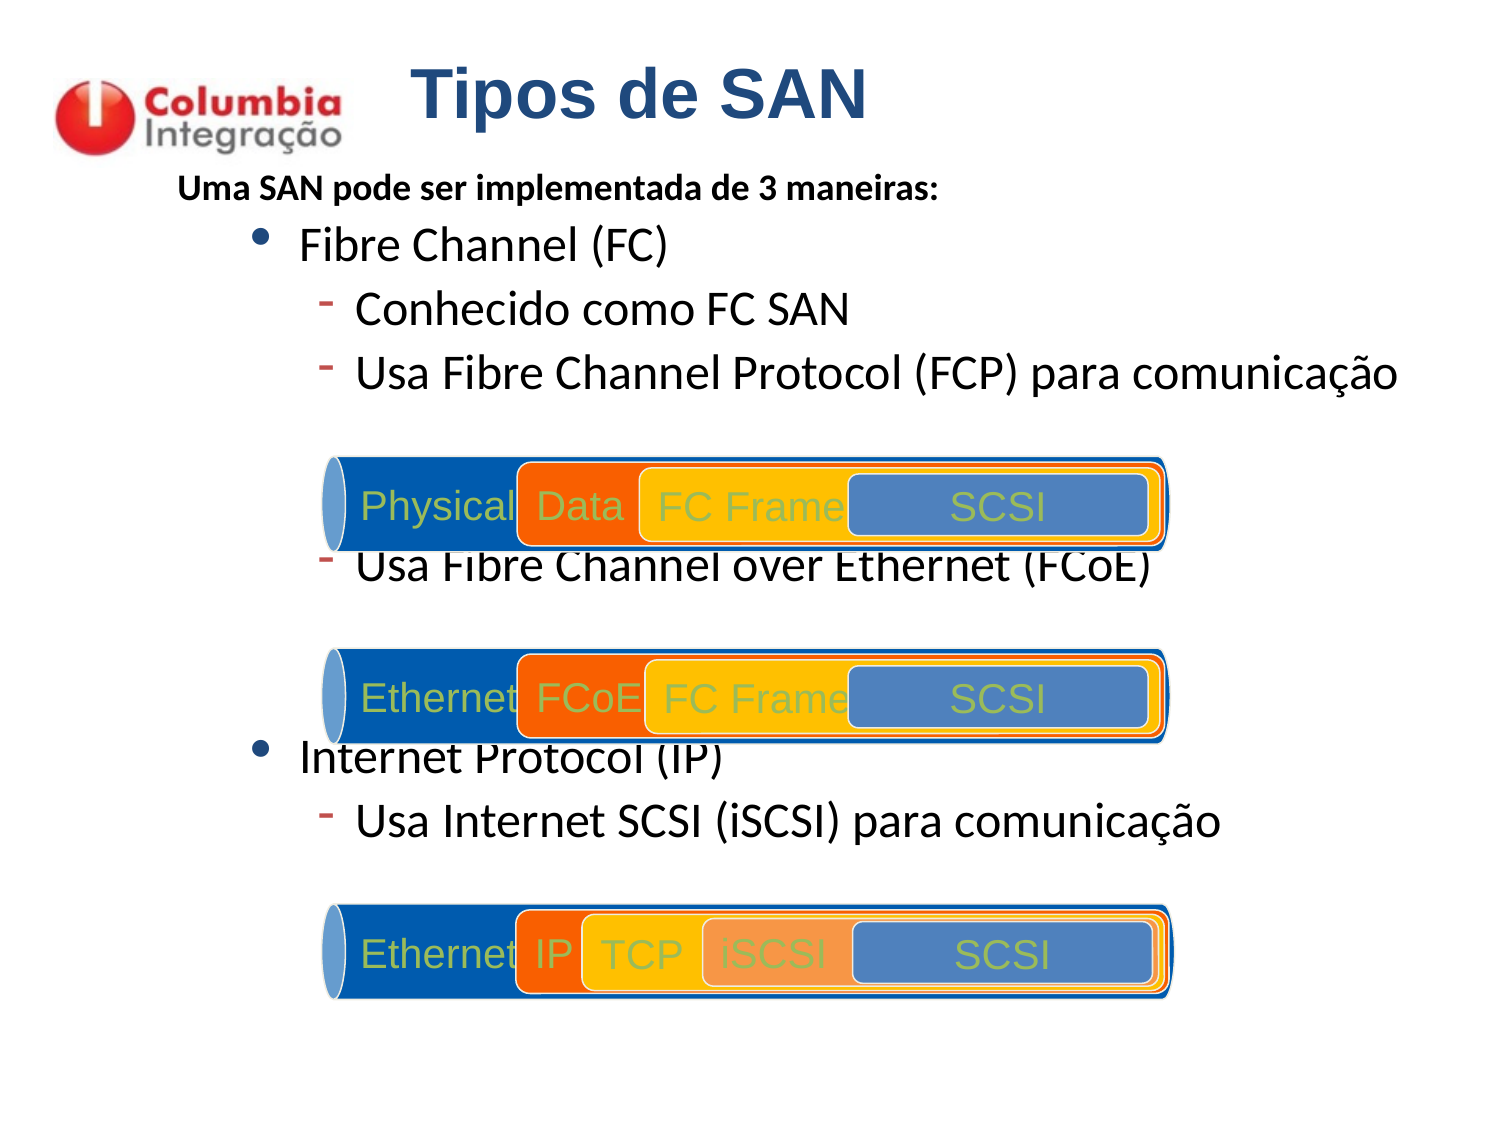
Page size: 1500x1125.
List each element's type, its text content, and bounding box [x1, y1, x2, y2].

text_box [321, 647, 1171, 745]
text_box Uma SAN pode ser implementada de 3 maneiras: Fibre Channel (FC) Conhecido como FC SAN Usa Fibre Channel Protocol (FCP) para comunicação Usa Fibre Channel over Ethernet (FCoE) Internet Protocol (IP) Usa Internet SCSI (iSCSI) para comunicação [162, 160, 1463, 1039]
picture [53, 78, 354, 168]
text_box Tipos de SAN [395, 45, 1500, 136]
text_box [321, 903, 1175, 1000]
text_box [321, 455, 1171, 552]
